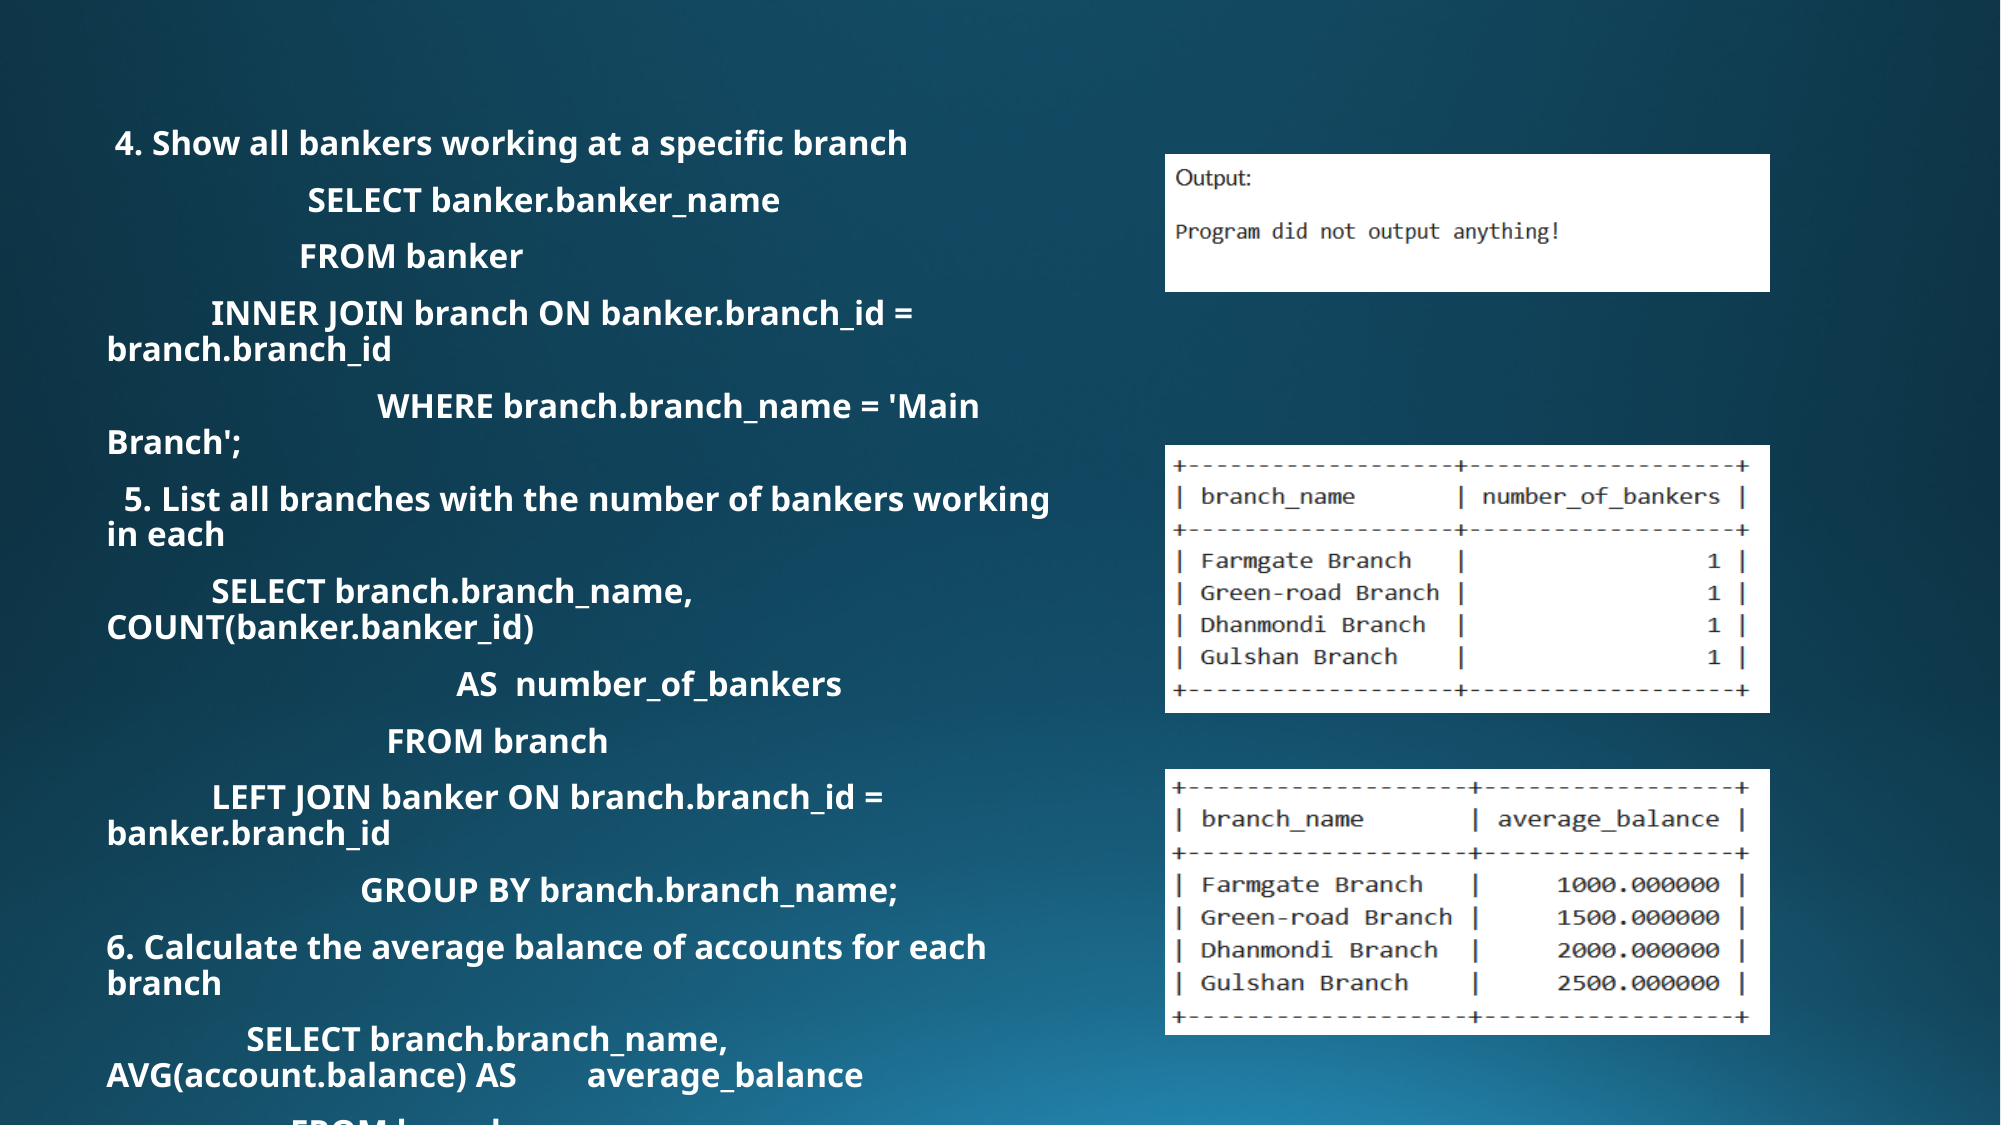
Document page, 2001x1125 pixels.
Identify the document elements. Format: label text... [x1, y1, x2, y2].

list 4. Show all bankers working at a specific branch SELECT banker.banker_name FROM banker INNER JOIN branch ON banker.branch_id = branch.branch_id WHERE branch.branch_name = 'Main Branch'; 5. List all branches with the number of bankers working in each SELECT branch.branch_name, COUNT(banker.banker_id) AS number_of_bankers FROM branch LEFT JOIN banker ON branch.branch_id = banker.branch_id GROUP BY branch.branch_name; 6. Calculate the average balance of accounts for each branch SELECT branch.branch_name, AVG(account.balance) AS average_balance FROM branch INNER JOIN account ON branch.branch_id = account.branch_id GROUP BY branch.branch_name; [91, 119, 1090, 1006]
picture [0, 0, 2001, 1125]
